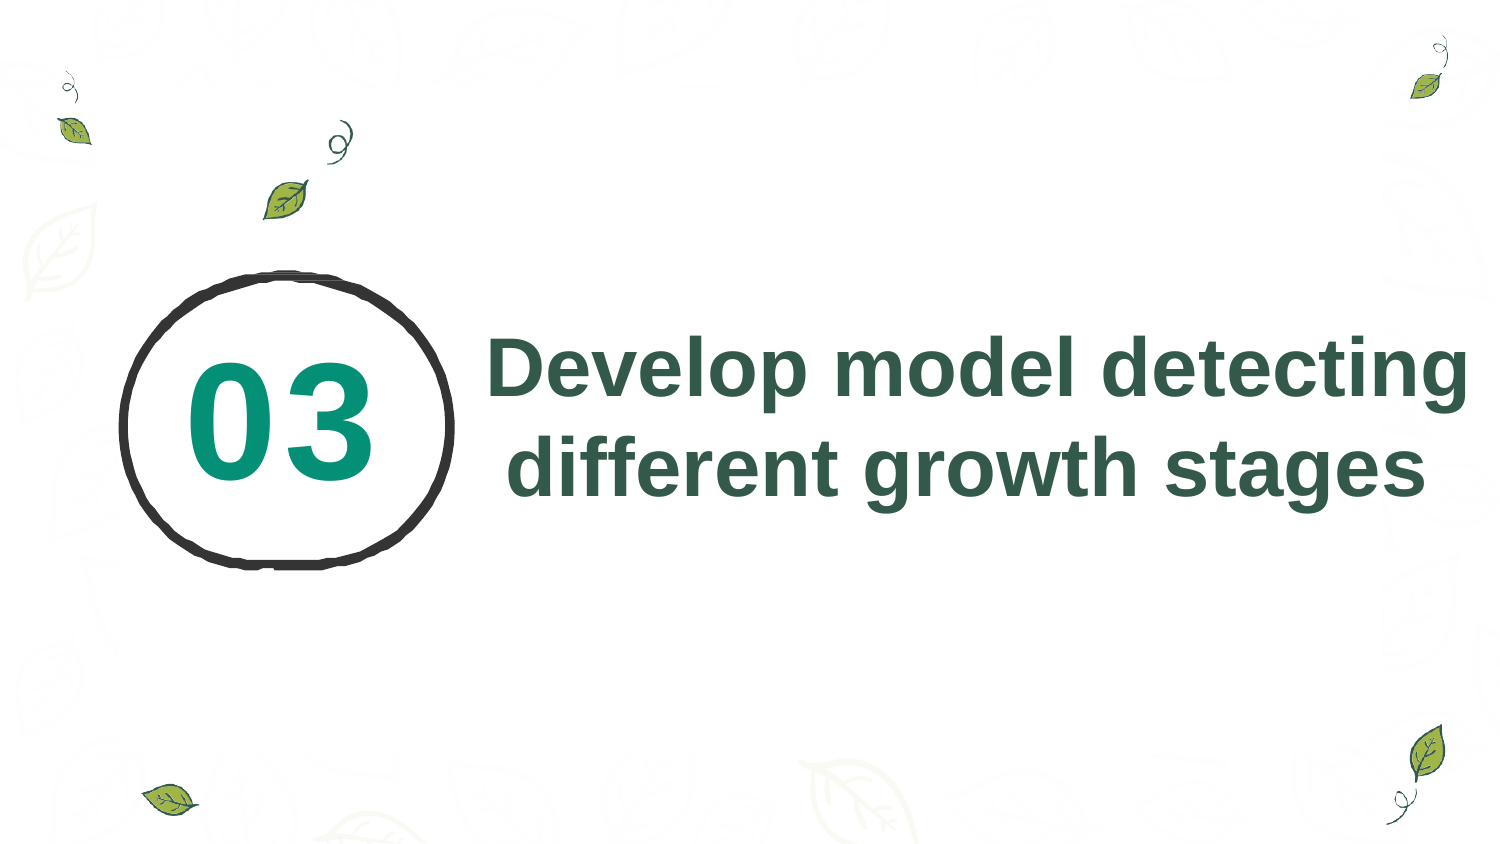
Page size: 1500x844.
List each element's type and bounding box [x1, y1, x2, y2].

text_box [0, 0, 1500, 844]
